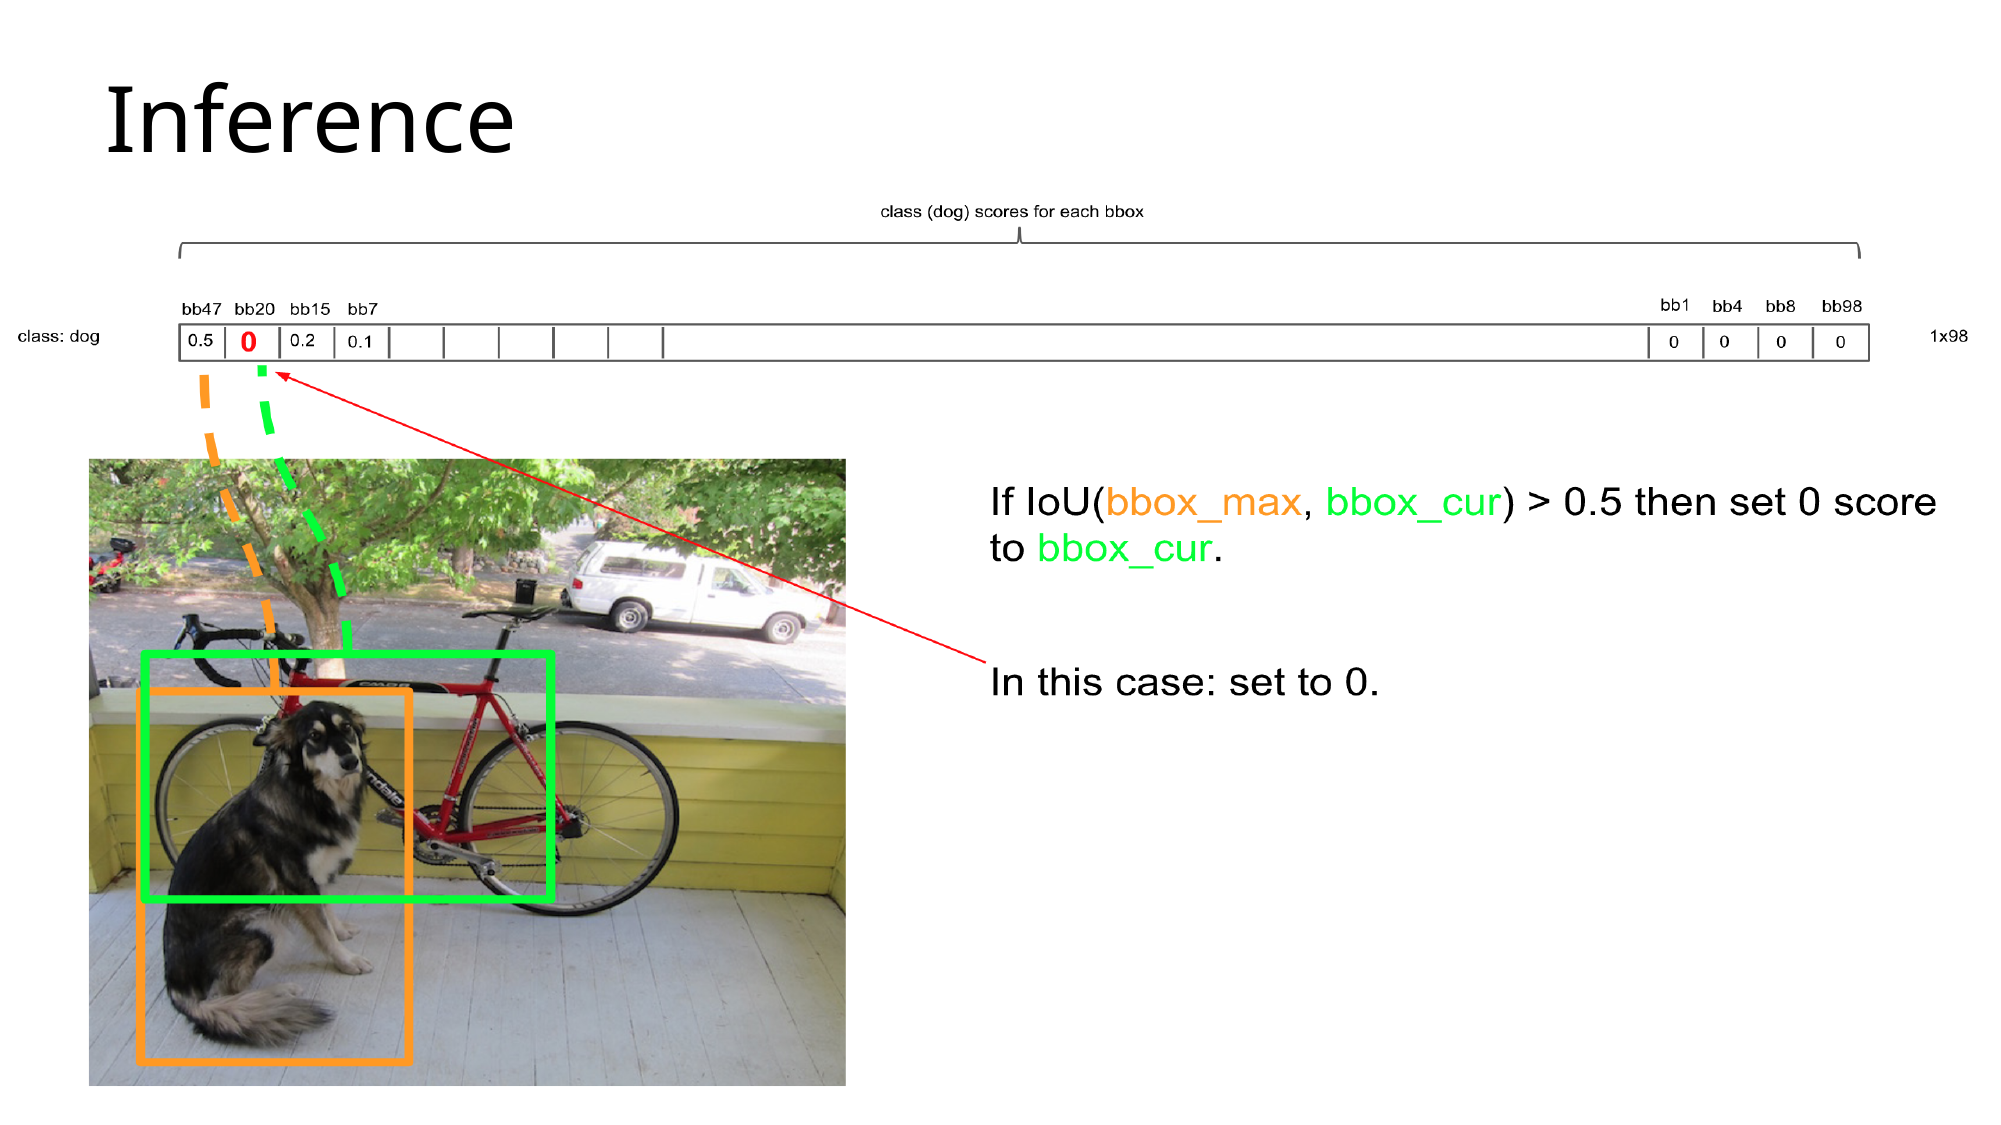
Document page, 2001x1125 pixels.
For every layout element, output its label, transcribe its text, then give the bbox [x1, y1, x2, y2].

title Inference [90, 31, 1816, 189]
picture [0, 189, 2000, 1093]
